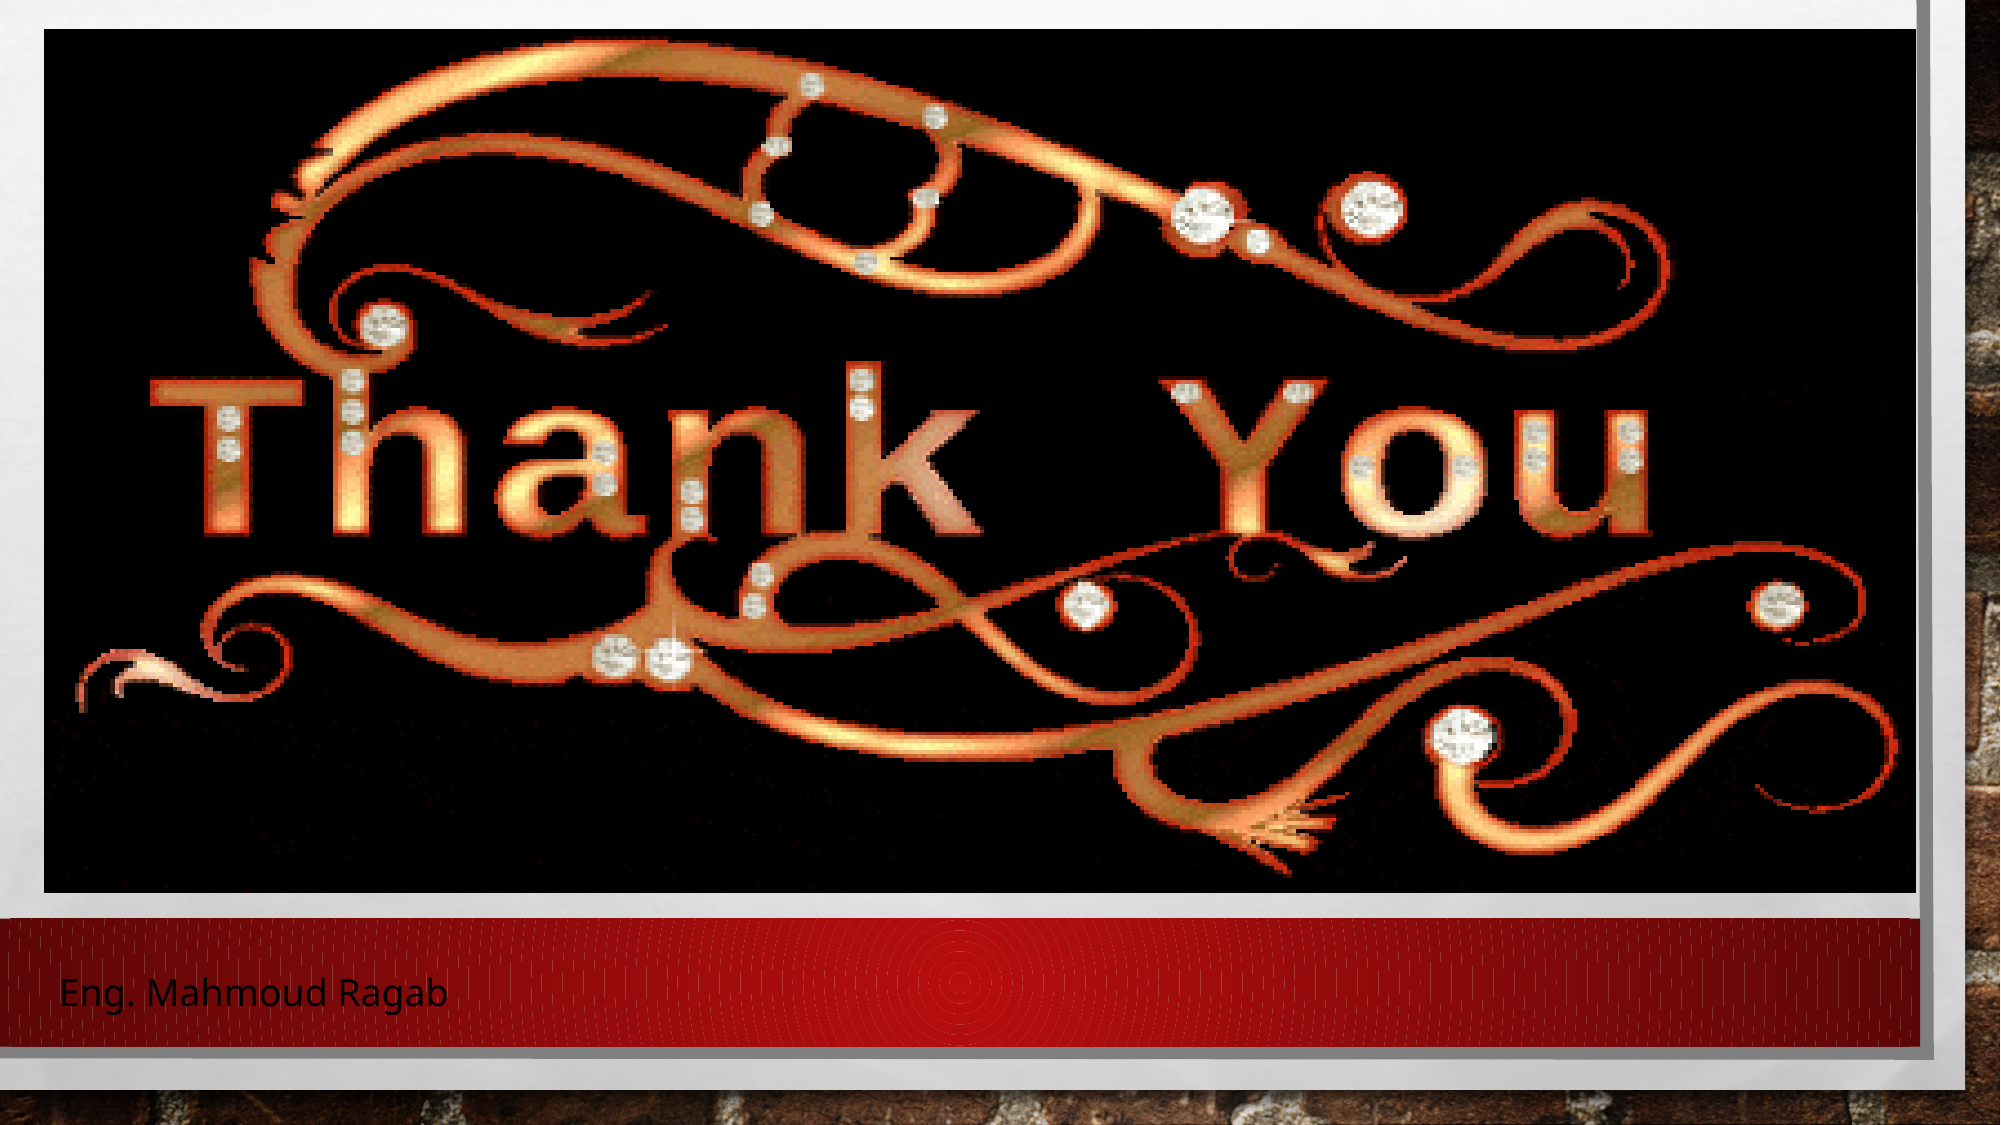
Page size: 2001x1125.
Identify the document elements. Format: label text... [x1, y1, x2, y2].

text_box Eng. Mahmoud Ragab [44, 961, 1052, 1022]
picture [0, 0, 2000, 1125]
picture [43, 29, 1916, 893]
